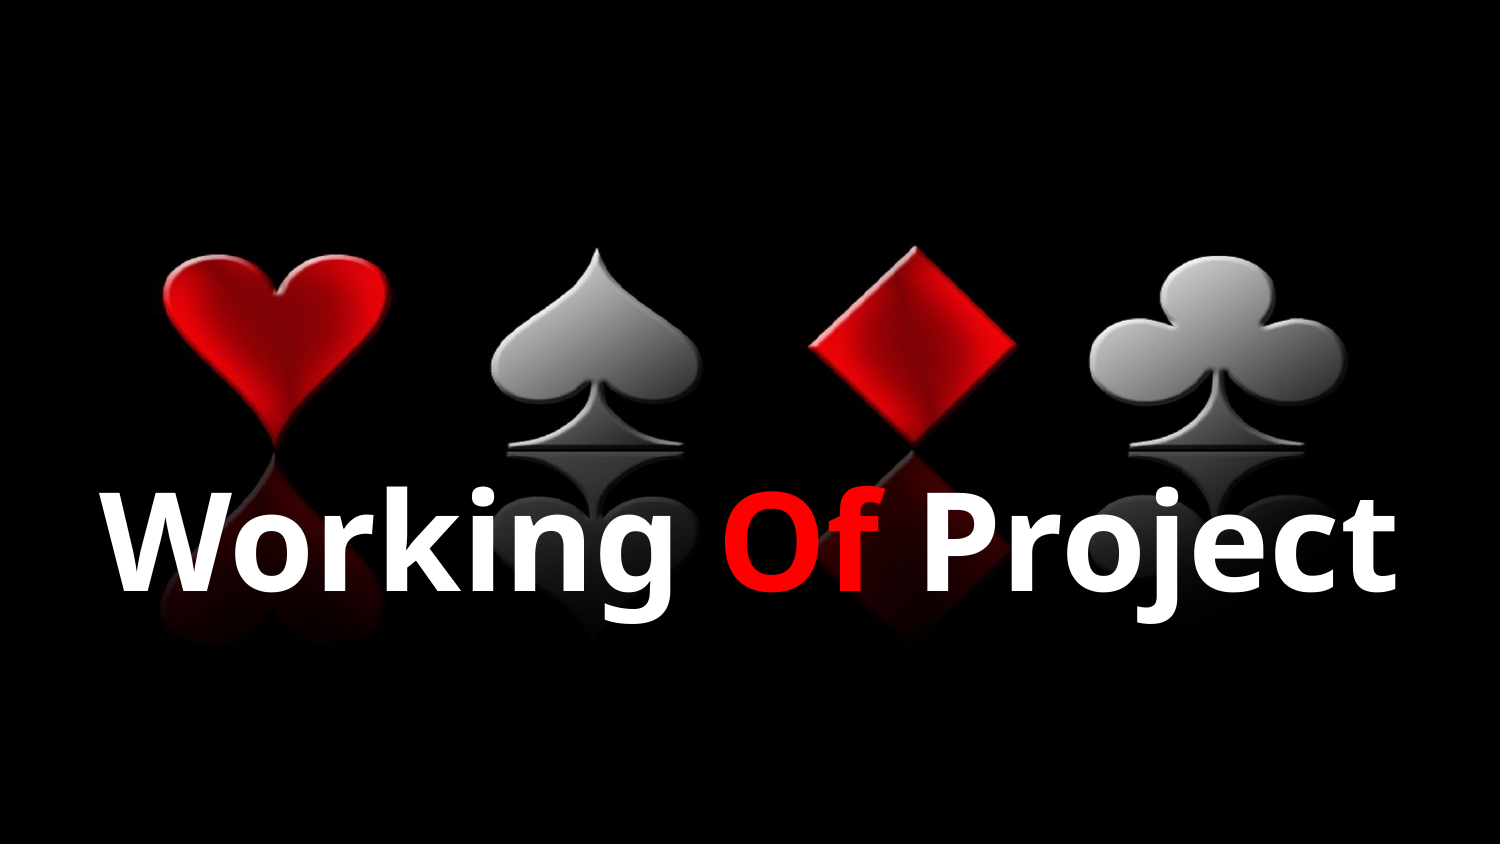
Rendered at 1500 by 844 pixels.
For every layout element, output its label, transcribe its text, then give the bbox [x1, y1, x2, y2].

picture [0, 0, 1500, 844]
text_box Working Of Project [84, 446, 1416, 627]
